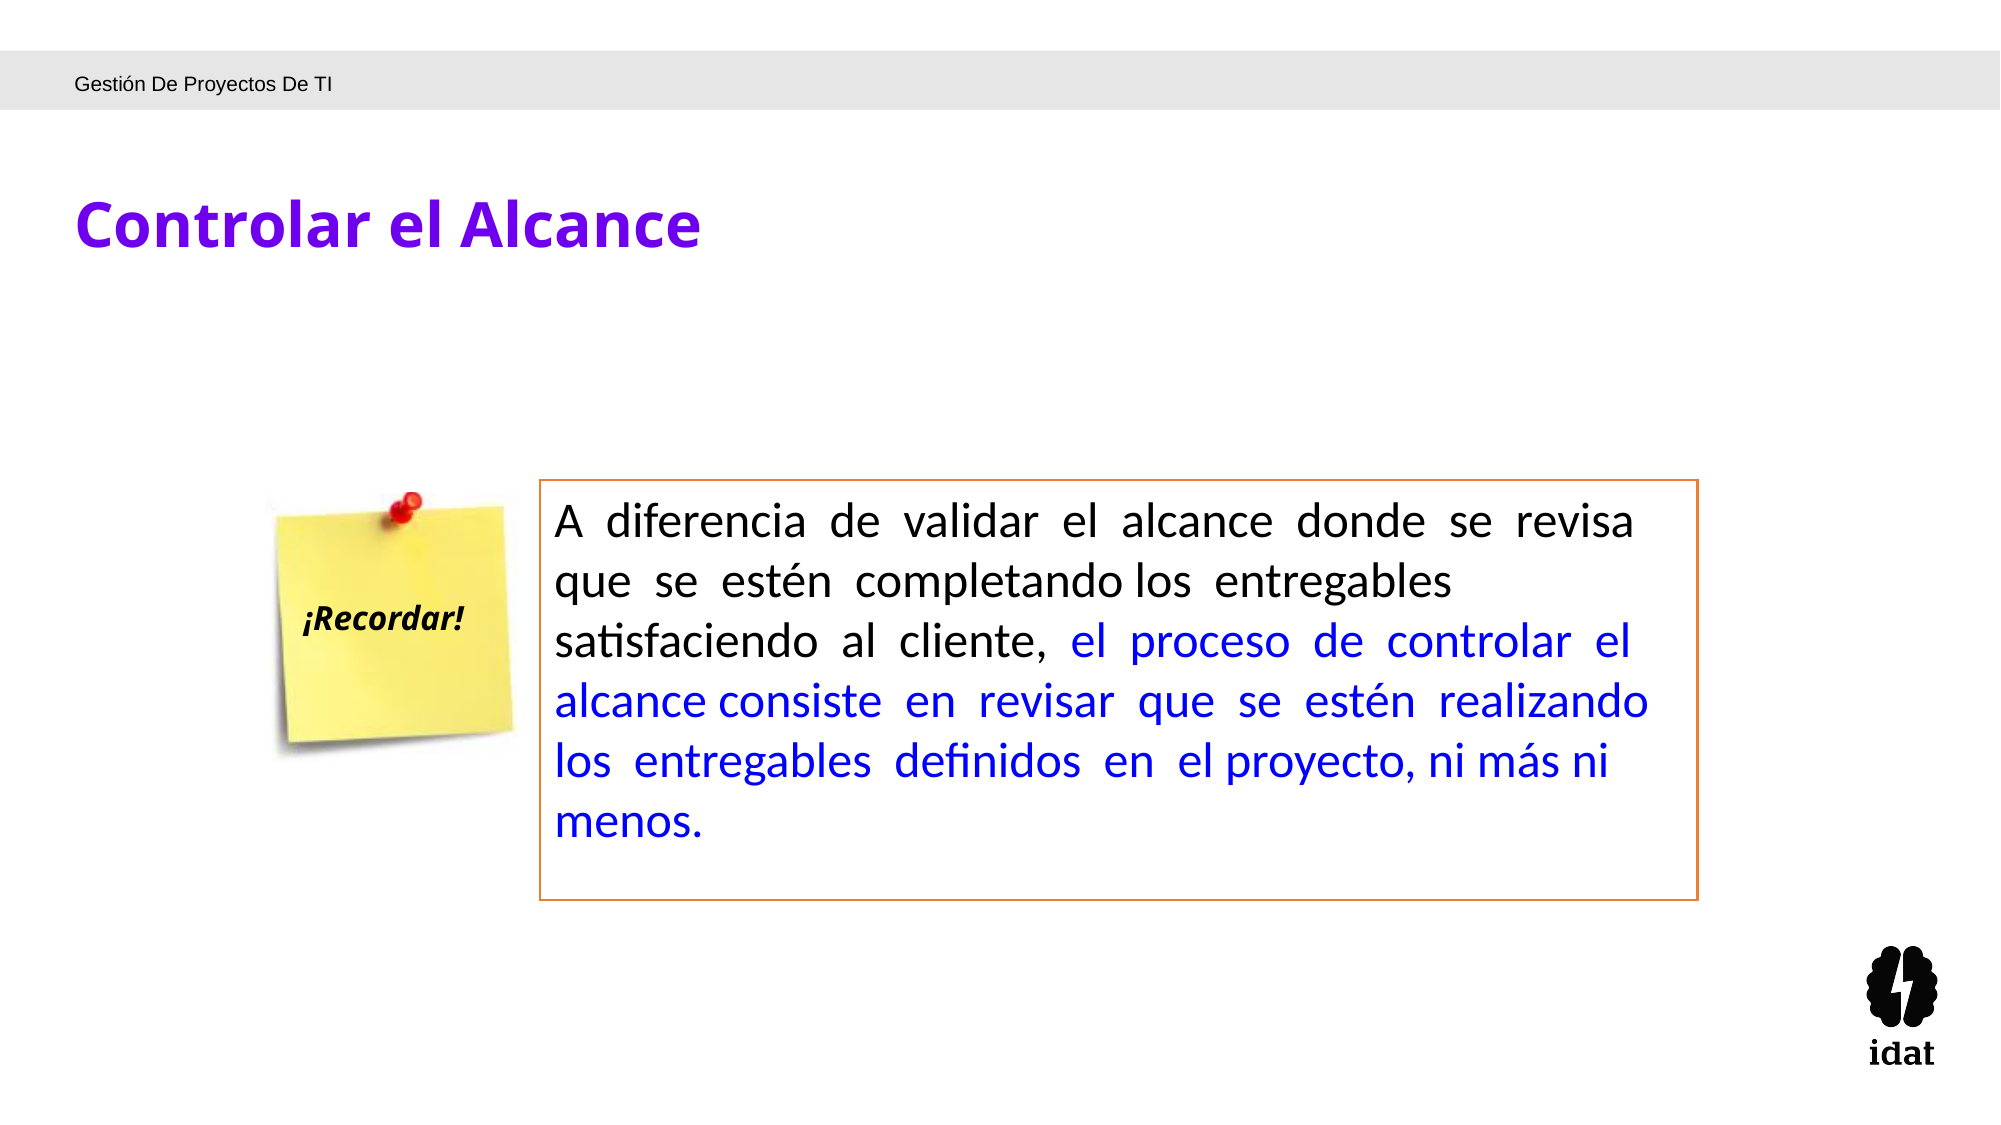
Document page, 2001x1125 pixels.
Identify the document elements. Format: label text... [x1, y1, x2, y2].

text_box A diferencia de validar el alcance donde se revisa que se estén completando los entregables satisfaciendo al cliente, el proceso de controlar el alcance consiste en revisar que se estén realizando los entregables definidos en el proyecto, ni más ni menos. [539, 479, 1699, 901]
list Controlar el Alcance [74, 194, 973, 274]
picture [1866, 946, 1938, 1065]
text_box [265, 492, 528, 764]
list Gestión De Proyectos De TI [74, 58, 690, 106]
